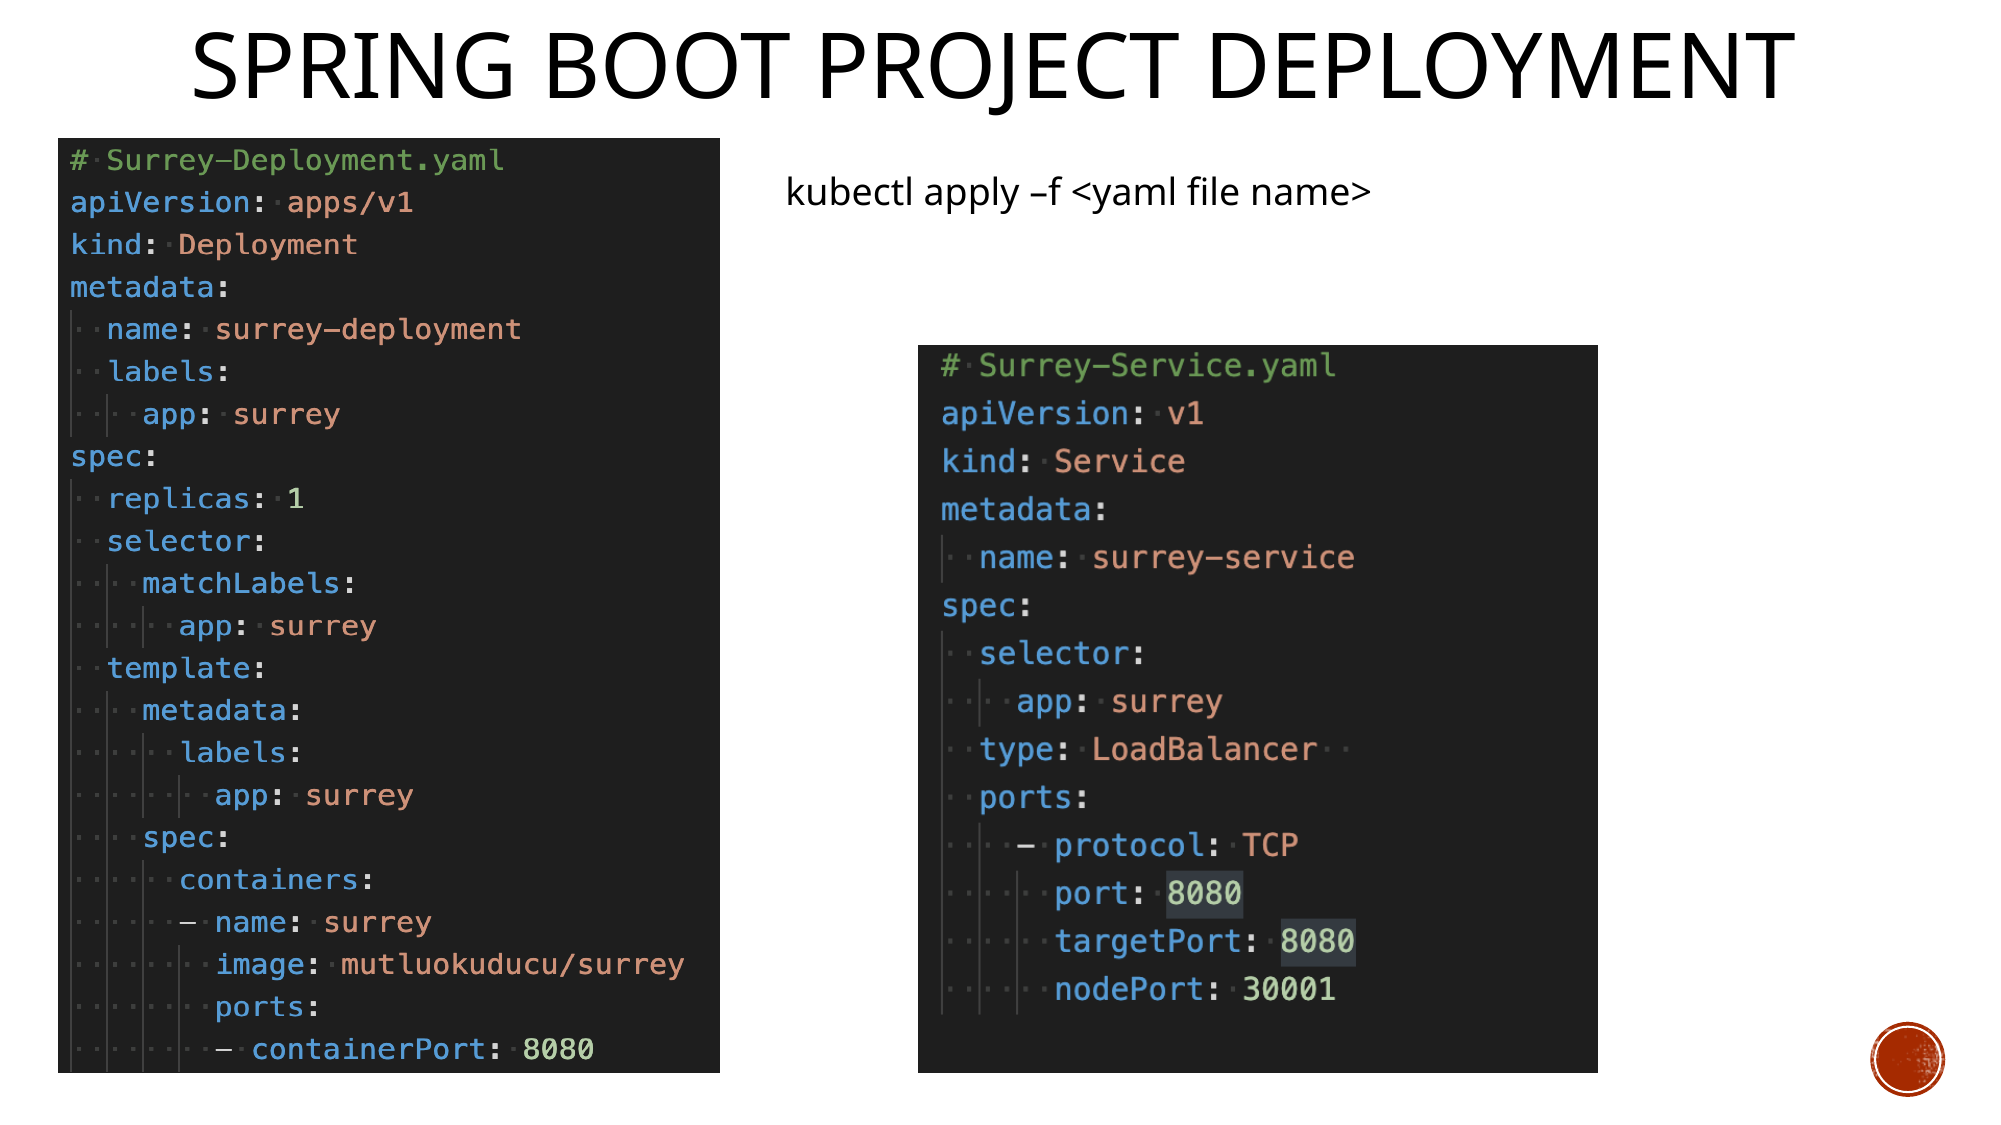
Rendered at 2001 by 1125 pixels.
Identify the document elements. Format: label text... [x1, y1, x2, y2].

picture [58, 138, 720, 1073]
text_box kubectl apply –f <yaml file name> [770, 160, 1979, 221]
picture [918, 345, 1598, 1073]
title Spring Boot Project Deployment [175, 0, 1826, 139]
